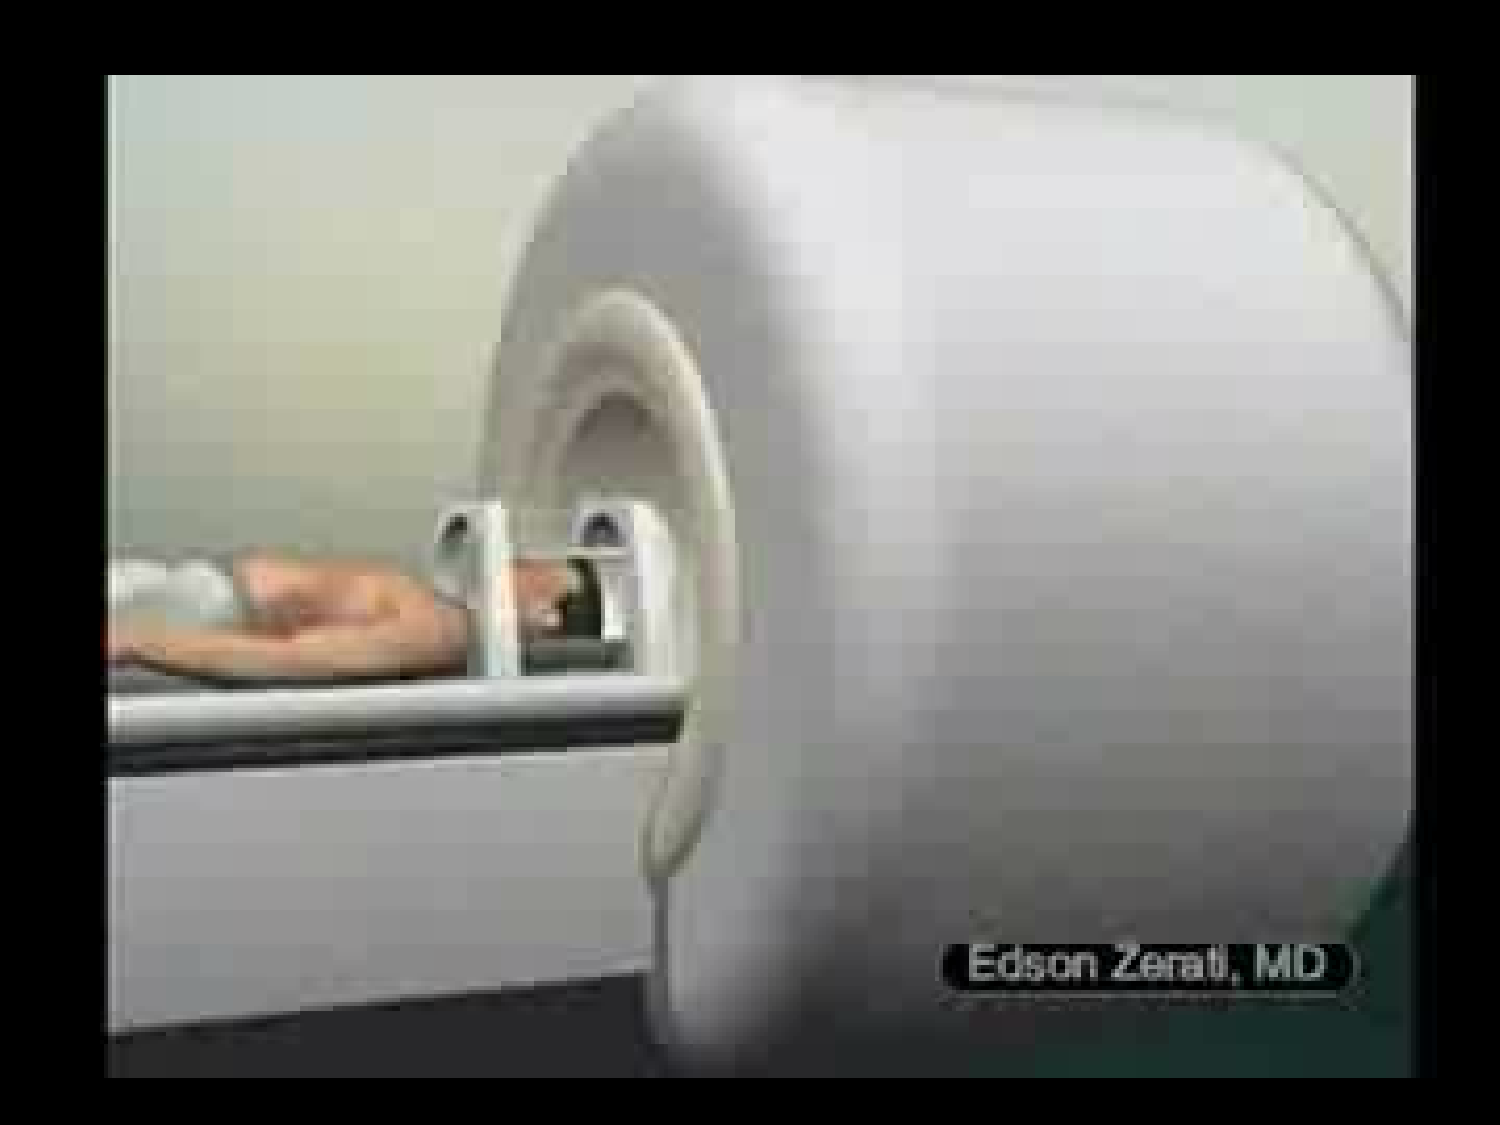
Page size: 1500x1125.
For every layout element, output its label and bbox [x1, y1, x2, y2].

text_box [99, 74, 1438, 1079]
